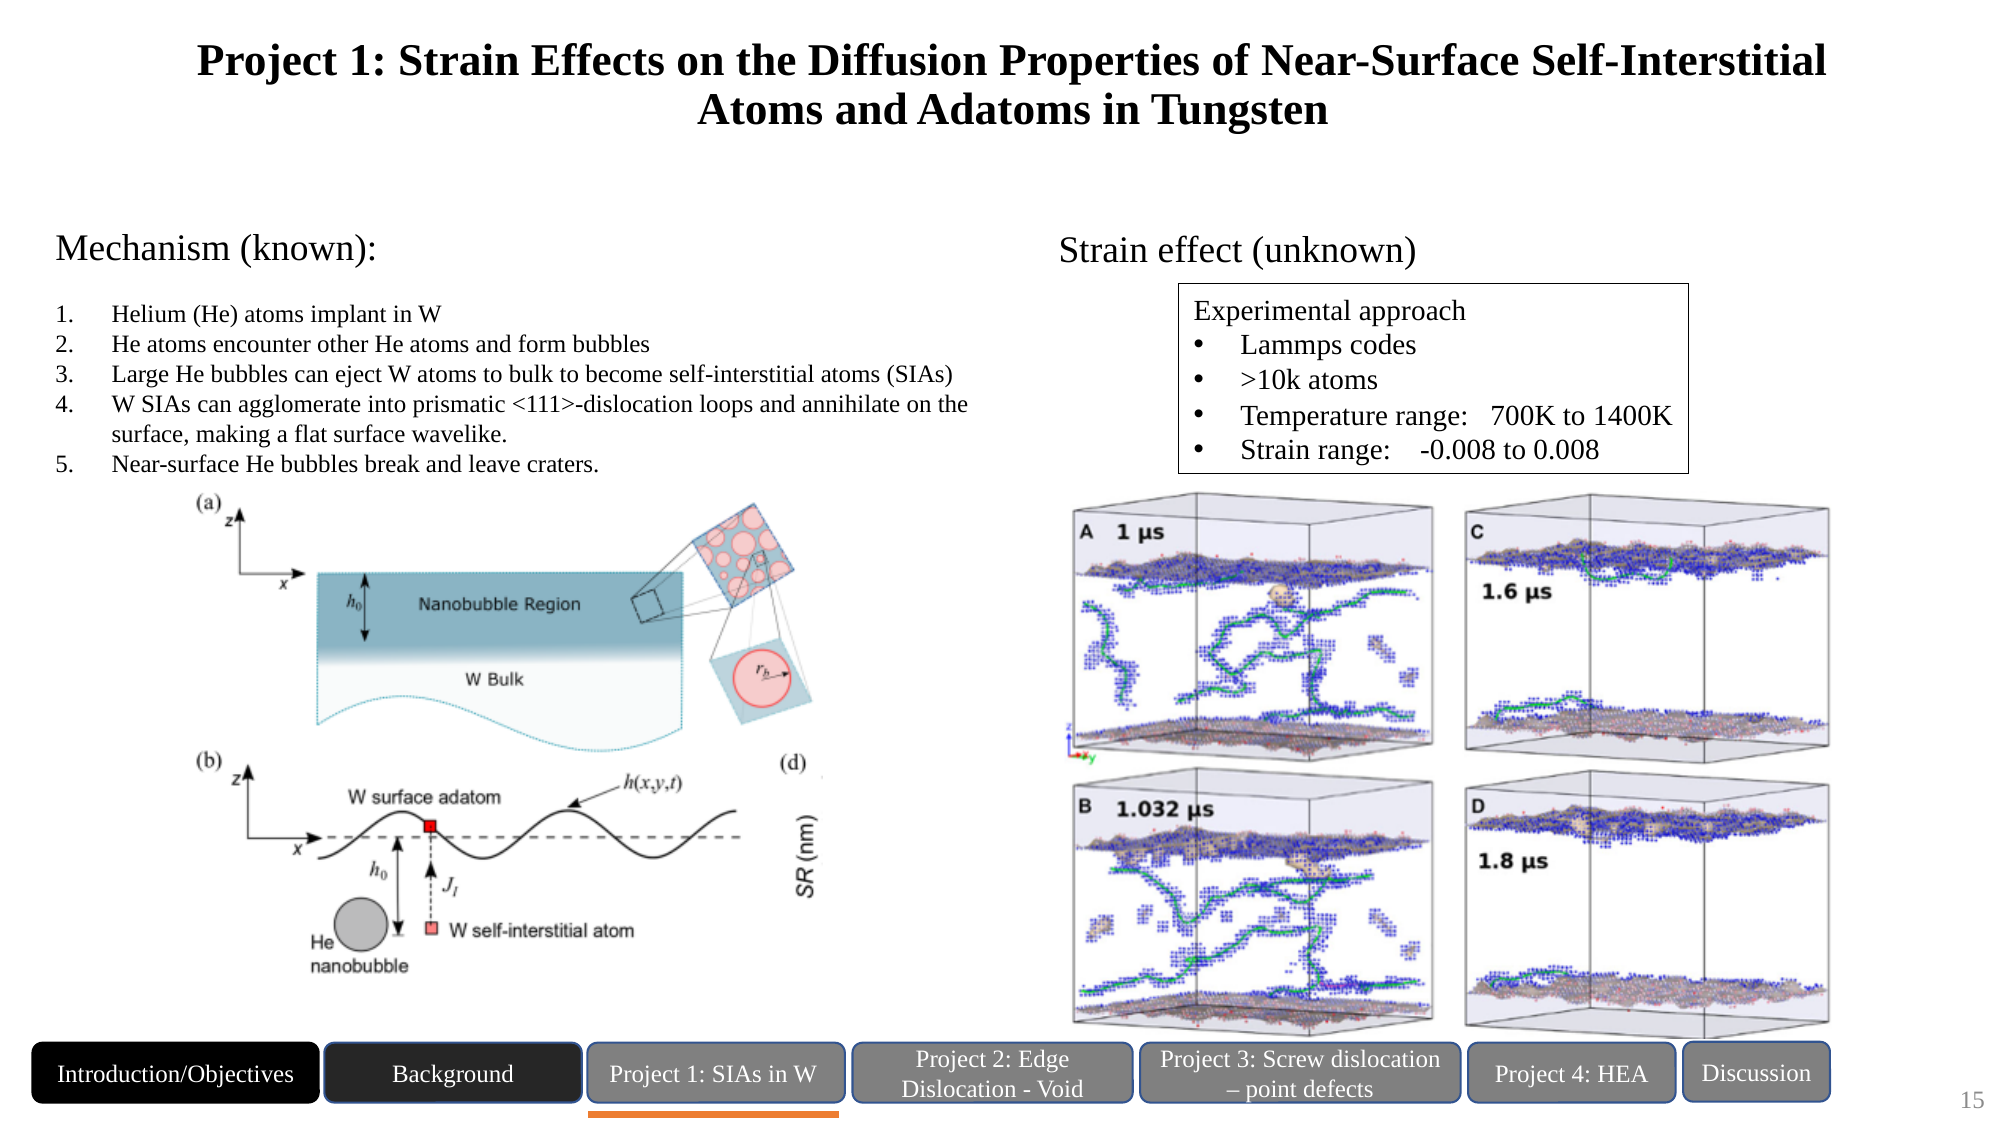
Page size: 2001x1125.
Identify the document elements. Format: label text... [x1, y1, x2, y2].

picture [1059, 490, 1876, 1039]
text_box Strain effect (unknown) [1043, 218, 1432, 278]
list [178, 487, 823, 999]
slide_number 15 [1550, 1068, 2000, 1125]
title Project 1: Strain Effects on the Diffusion Properties of Near-Surface Self-Interstitial Atoms and Adatoms in Tungsten [150, 28, 1876, 247]
text_box Experimental approach Lammps codes >10k atoms Temperature range: 700K to 1400K Strain range: -0.008 to 0.008 [1178, 283, 1689, 474]
text_box Mechanism (known): Helium (He) atoms implant in W He atoms encounter other He atoms and form bubbles Large He bubbles can eject W atoms to bulk to become self-interstitial atoms (SIAs) W SIAs can agglomerate into prismatic <111>-dislocation loops and annihilate on the surface, making a flat surface wavelike. Near-surface He bubbles break and leave craters. [40, 215, 1026, 485]
